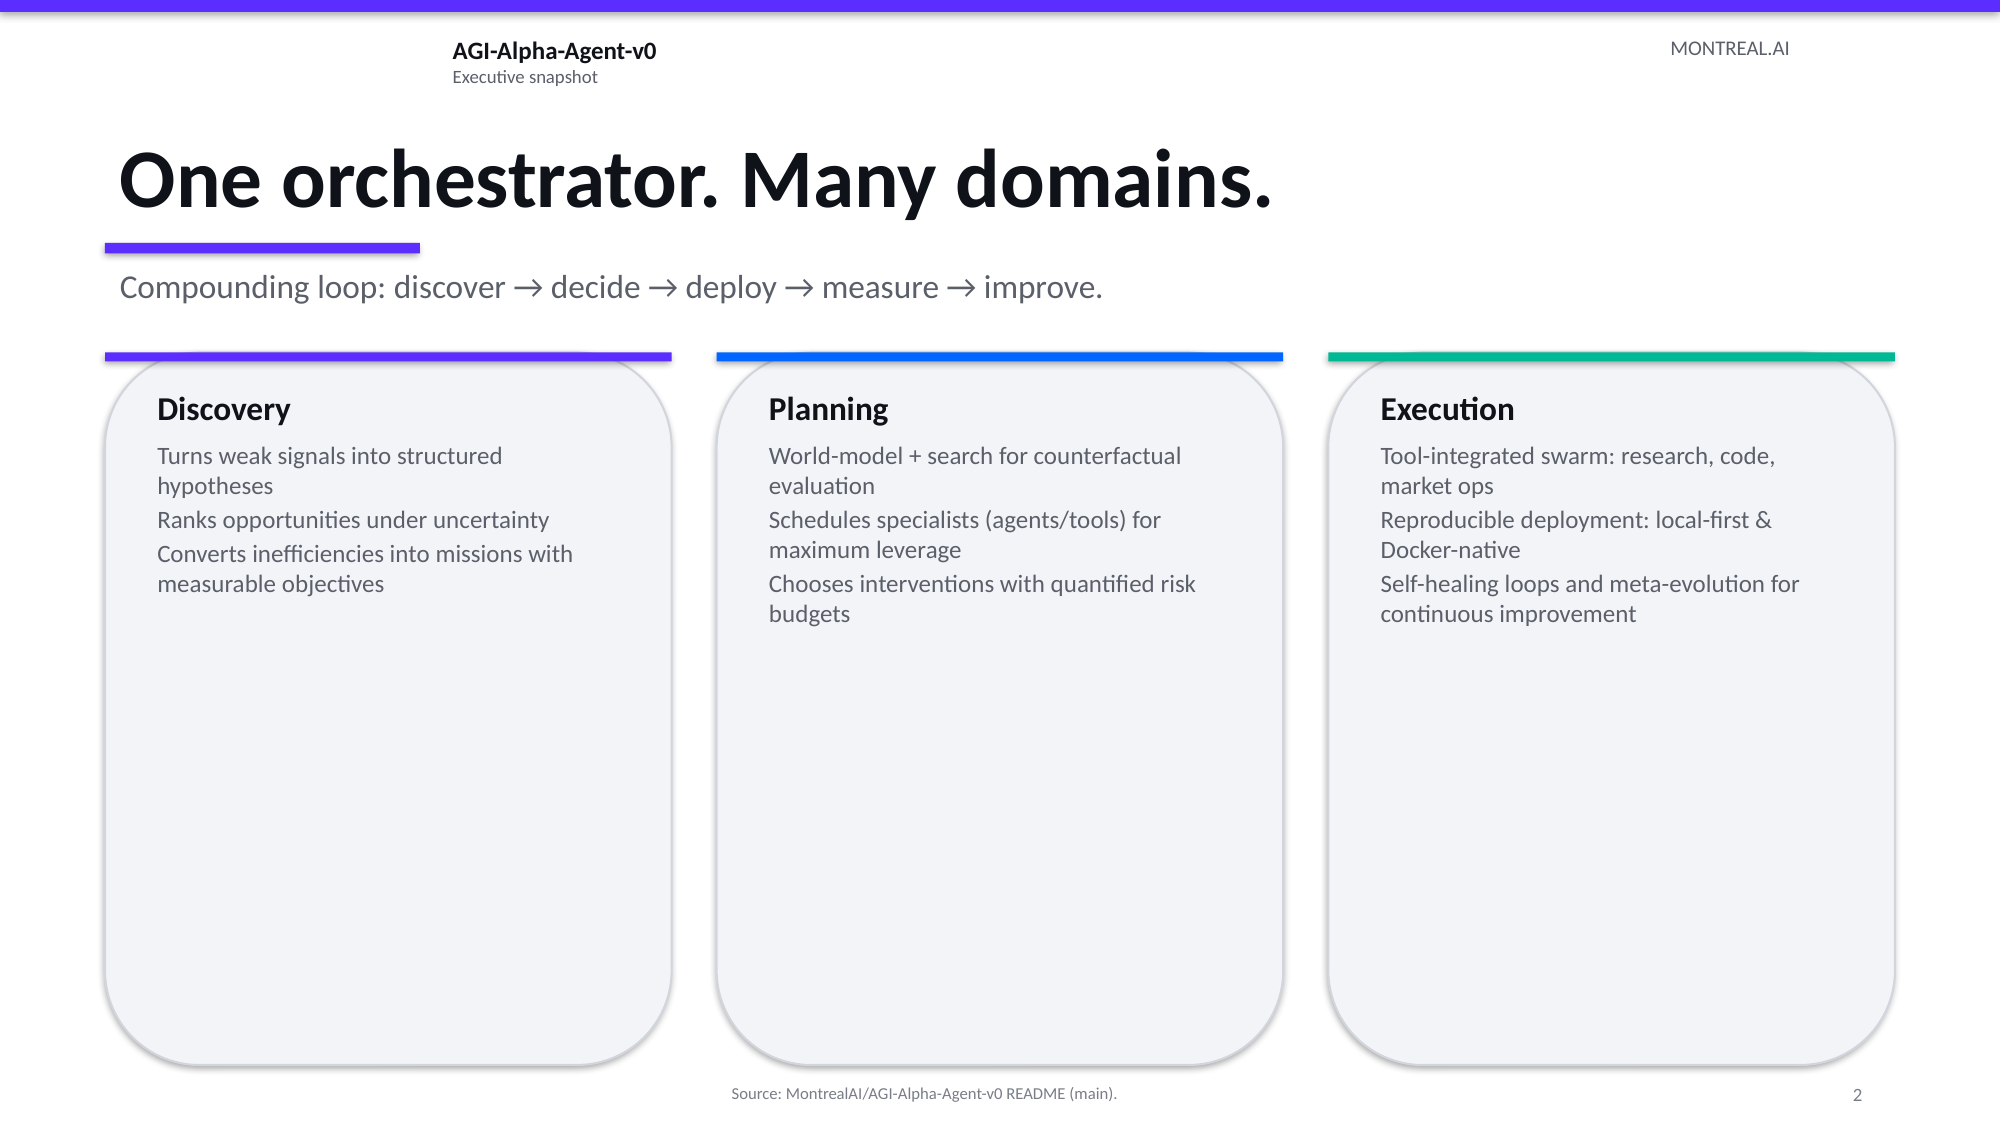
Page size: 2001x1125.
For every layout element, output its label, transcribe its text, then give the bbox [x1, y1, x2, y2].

text_box Discovery Turns weak signals into structured hypotheses Ranks opportunities under uncertainty Converts inefficiencies into missions with measurable objectives [142, 379, 635, 1047]
text_box MONTREAL.AI [1655, 26, 1805, 67]
text_box [104, 352, 672, 362]
text_box Source: MontrealAI/AGI-Alpha-Agent-v0 README (main). [716, 1075, 1134, 1111]
text_box AGI-Alpha-Agent-v0 Executive snapshot [437, 26, 672, 95]
text_box [0, 0, 2000, 13]
text_box [104, 370, 673, 1066]
text_box 2 [1837, 1075, 1878, 1113]
text_box [104, 242, 421, 254]
text_box [1327, 370, 1896, 1066]
text_box [715, 370, 1285, 1066]
text_box [716, 352, 1284, 362]
text_box [1328, 352, 1896, 362]
text_box Compounding loop: discover → decide → deploy → measure → improve. [104, 258, 1895, 341]
text_box Planning World-model + search for counterfactual evaluation Schedules specialists (agents/tools) for maximum leverage Chooses interventions with quantified risk budgets [754, 379, 1246, 1047]
text_box One orchestrator. Many domains. [104, 116, 1895, 245]
text_box Execution Tool-integrated swarm: research, code, market ops Reproducible deployment: local-first & Docker-native Self-healing loops and meta-evolution for continuous improvement [1365, 379, 1858, 1047]
